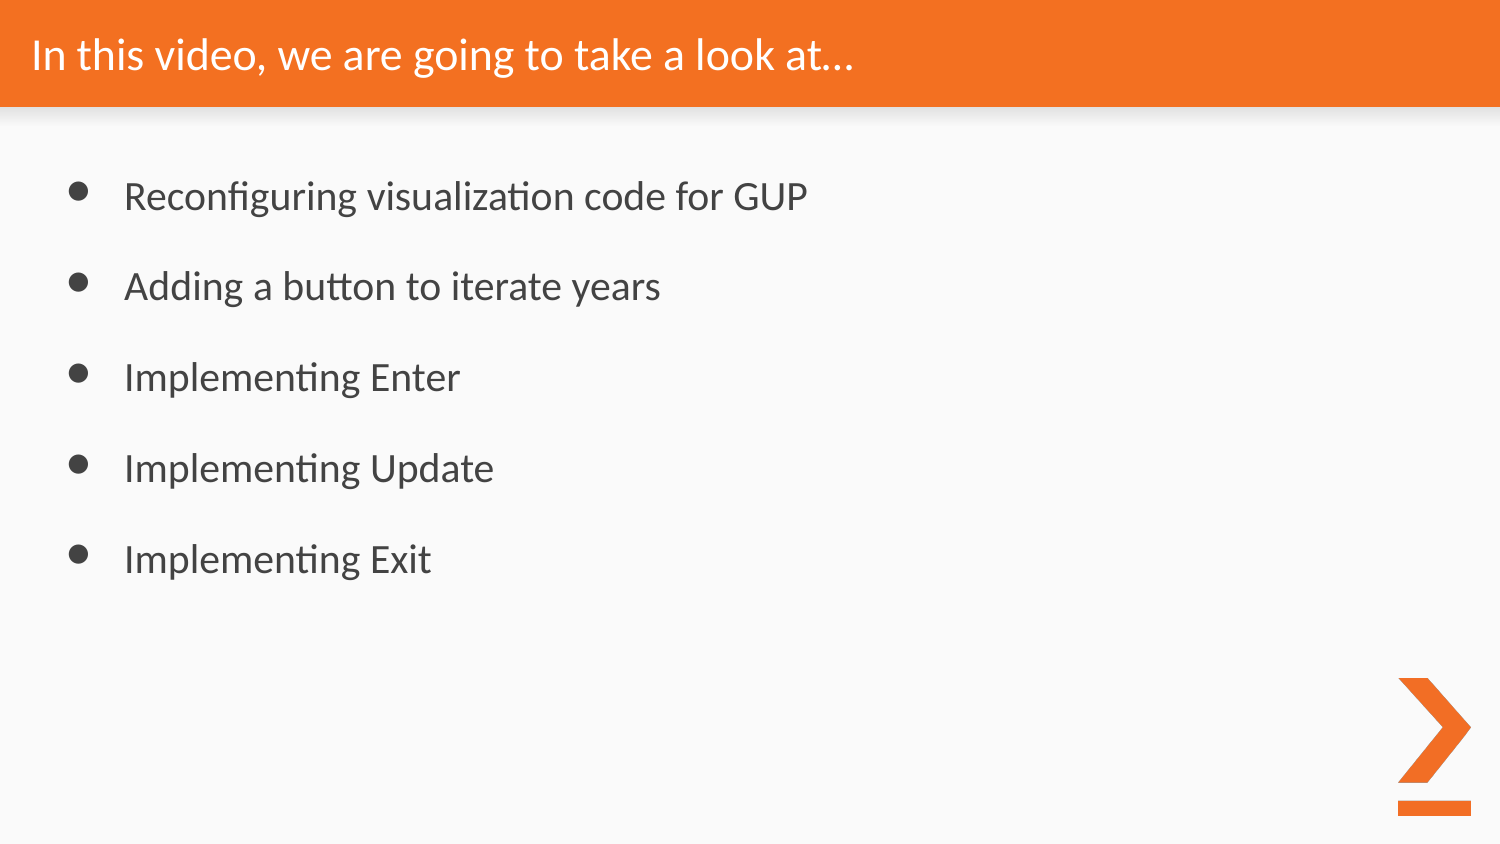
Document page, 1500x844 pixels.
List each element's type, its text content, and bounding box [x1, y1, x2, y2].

list Reconfiguring visualization code for GUP Adding a button to iterate years Implementing Enter Implementing Update Implementing Exit [34, 145, 1465, 806]
title In this video, we are going to take a look at… [16, 2, 1464, 102]
picture [1398, 678, 1471, 816]
